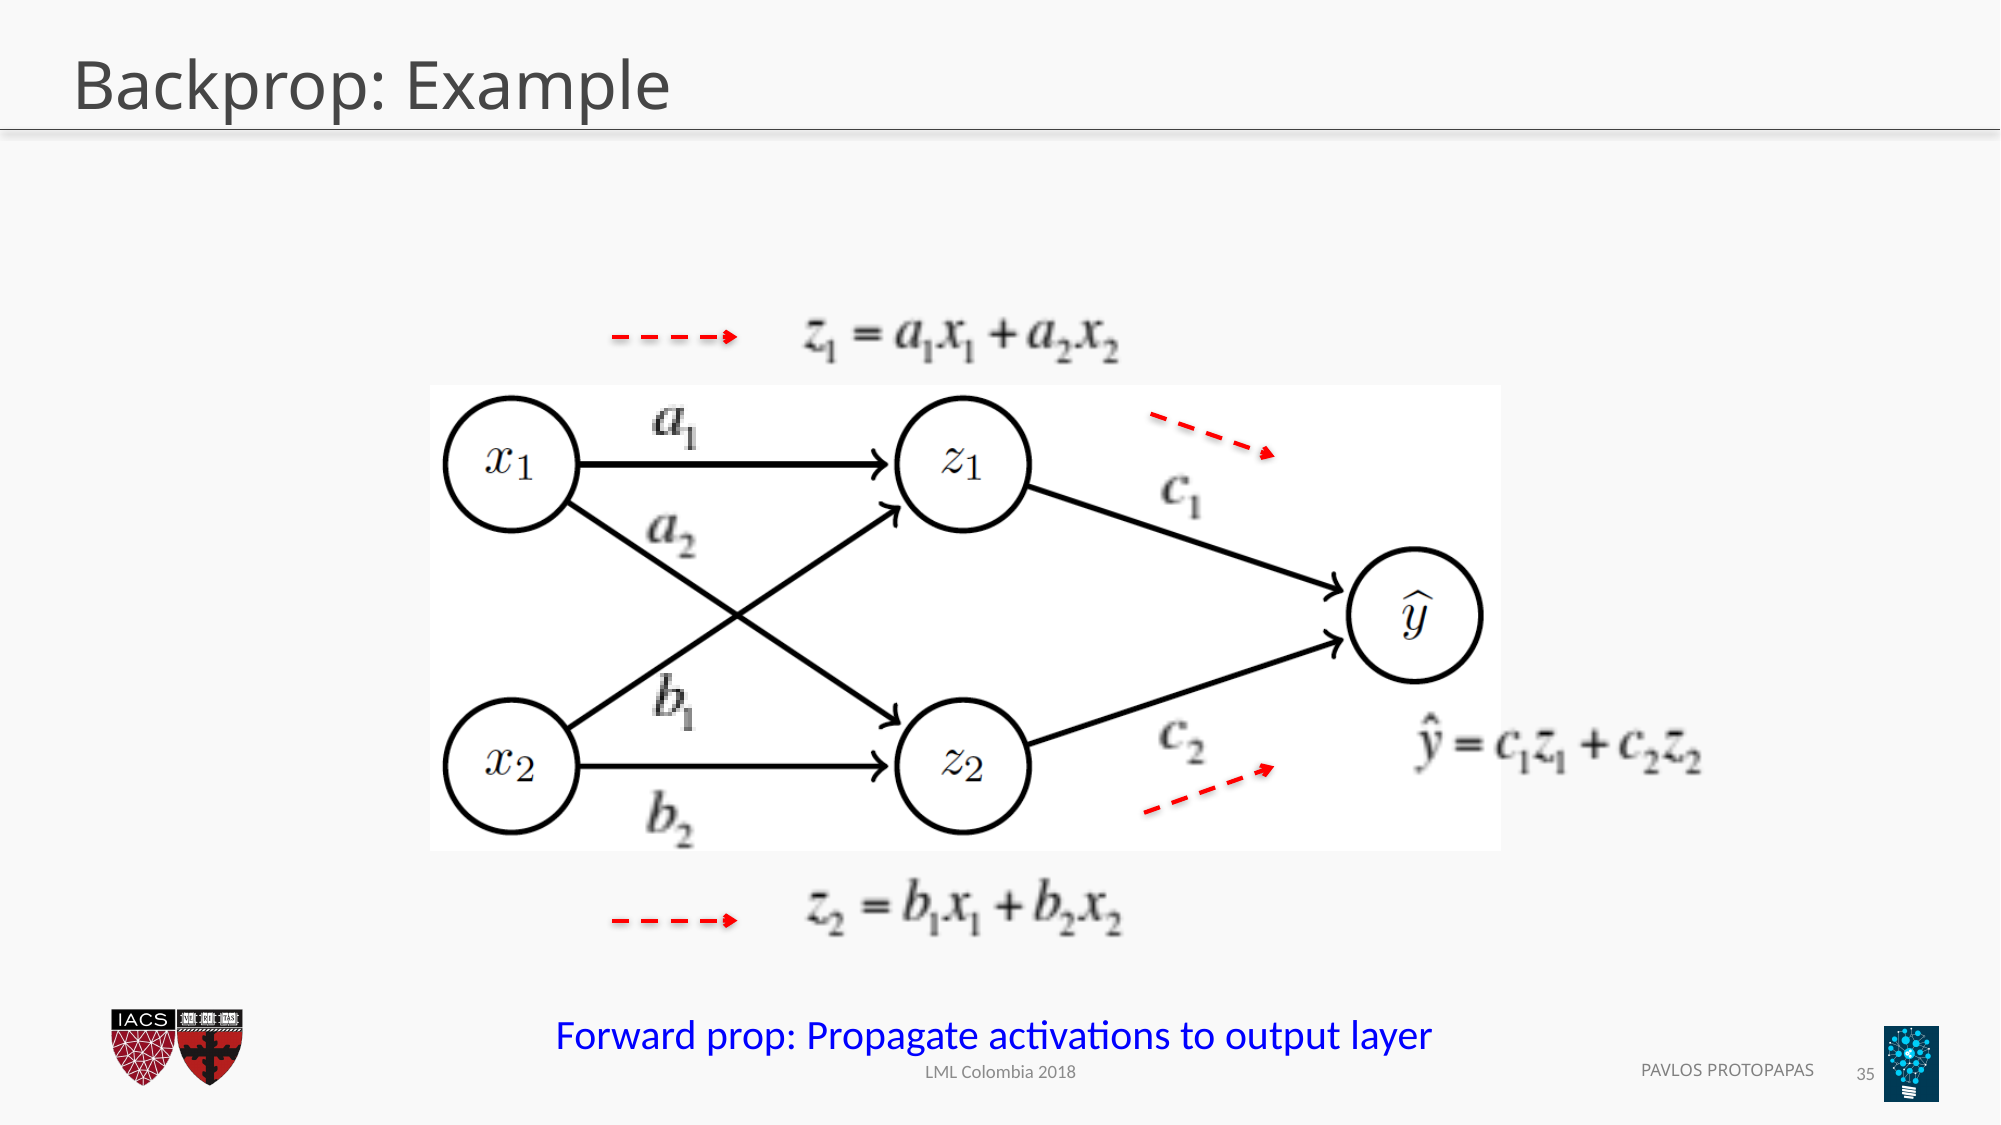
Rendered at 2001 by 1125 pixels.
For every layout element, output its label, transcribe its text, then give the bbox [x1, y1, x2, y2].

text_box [1408, 706, 1706, 780]
text_box Forward prop: Propagate activations to output layer [429, 1000, 1559, 1066]
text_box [644, 662, 700, 736]
picture [1905, 1049, 1913, 1058]
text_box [1149, 415, 1276, 455]
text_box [644, 381, 701, 455]
picture [429, 385, 1501, 851]
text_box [639, 779, 700, 854]
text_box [1152, 696, 1213, 768]
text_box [1155, 463, 1206, 525]
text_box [640, 490, 705, 565]
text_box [796, 295, 1126, 370]
picture [1903, 1086, 1915, 1098]
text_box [1142, 769, 1276, 810]
title Backprop: Example [57, 35, 1943, 162]
picture [109, 1009, 243, 1086]
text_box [799, 868, 1129, 943]
